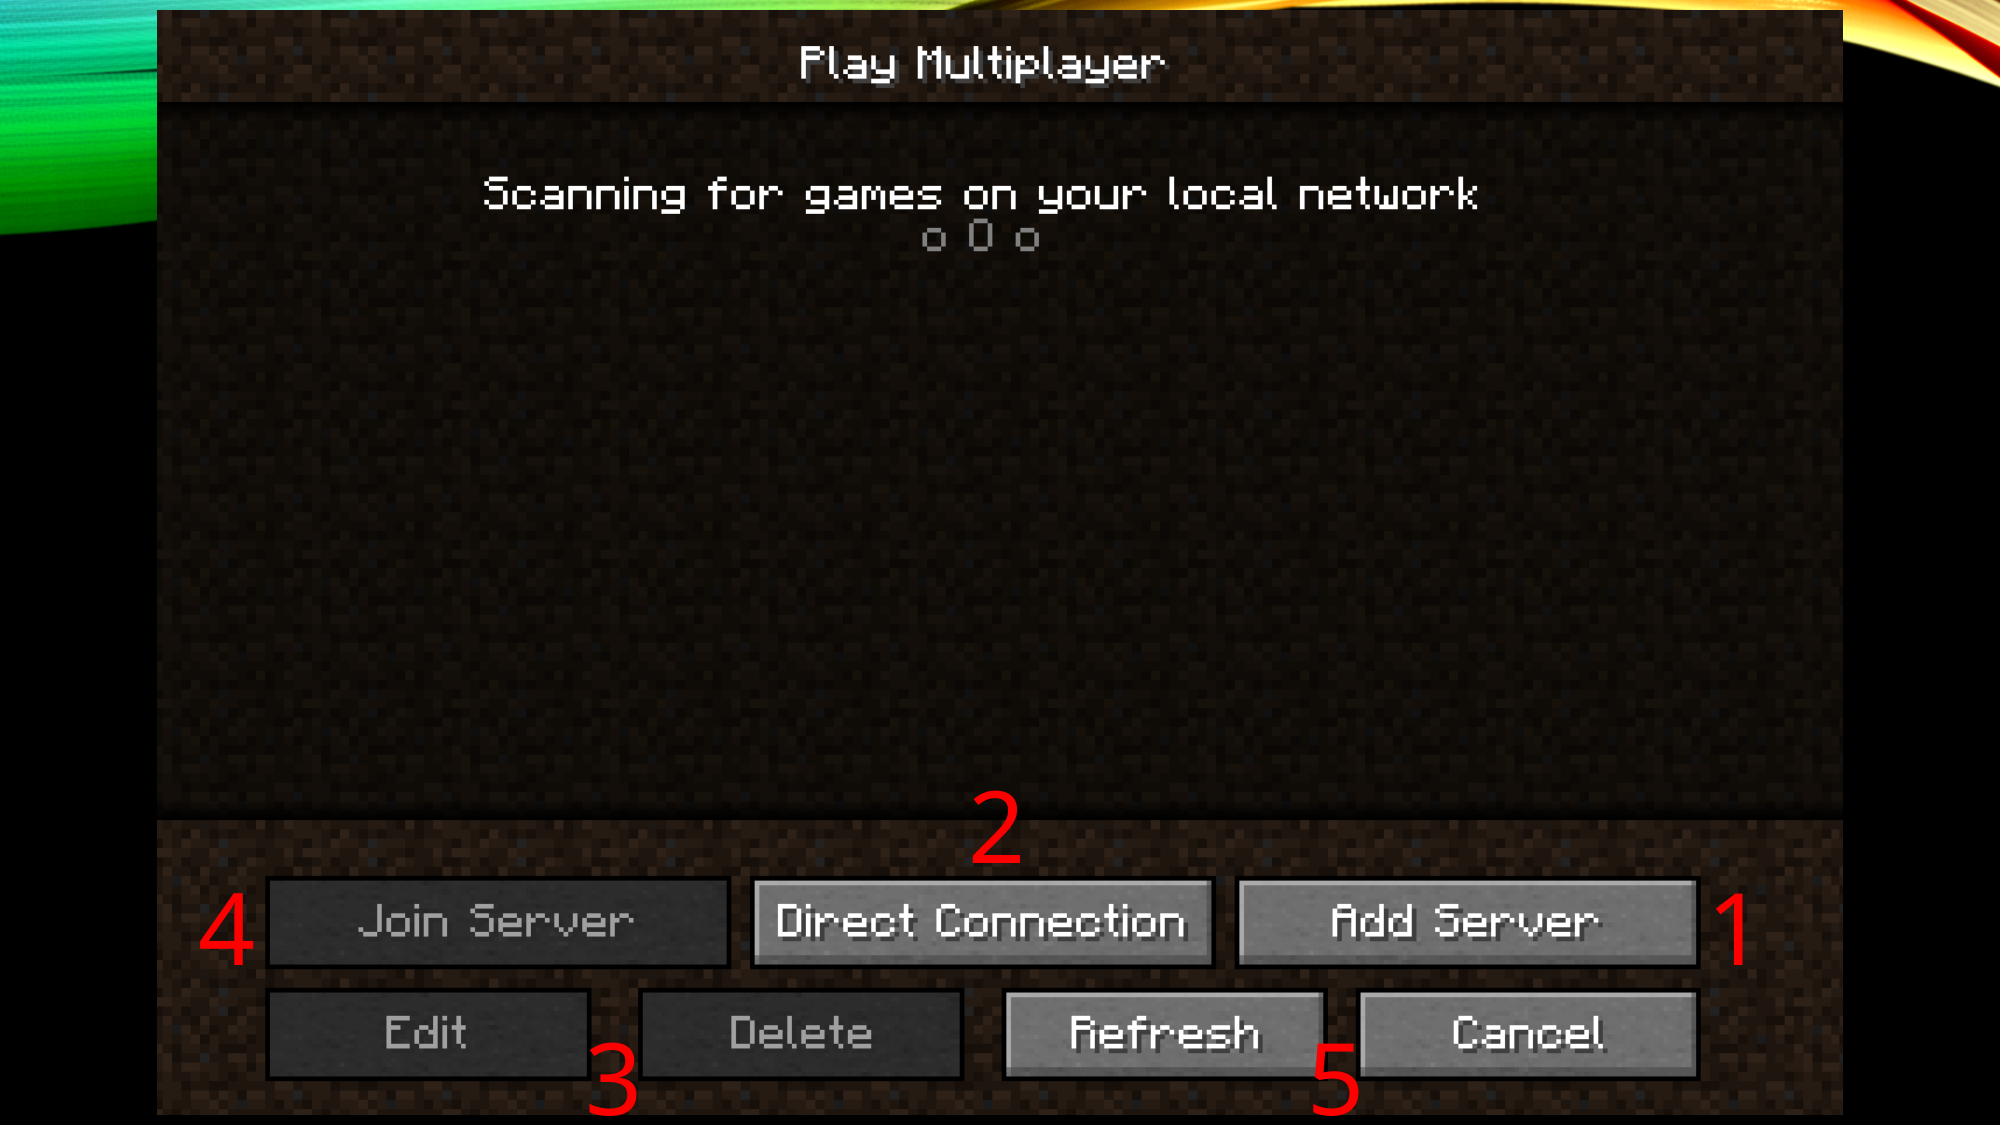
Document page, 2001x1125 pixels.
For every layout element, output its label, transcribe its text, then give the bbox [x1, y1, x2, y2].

picture [0, 0, 2000, 1115]
text_box 5 [1292, 1115, 1384, 1125]
text_box 3 [570, 1115, 662, 1125]
